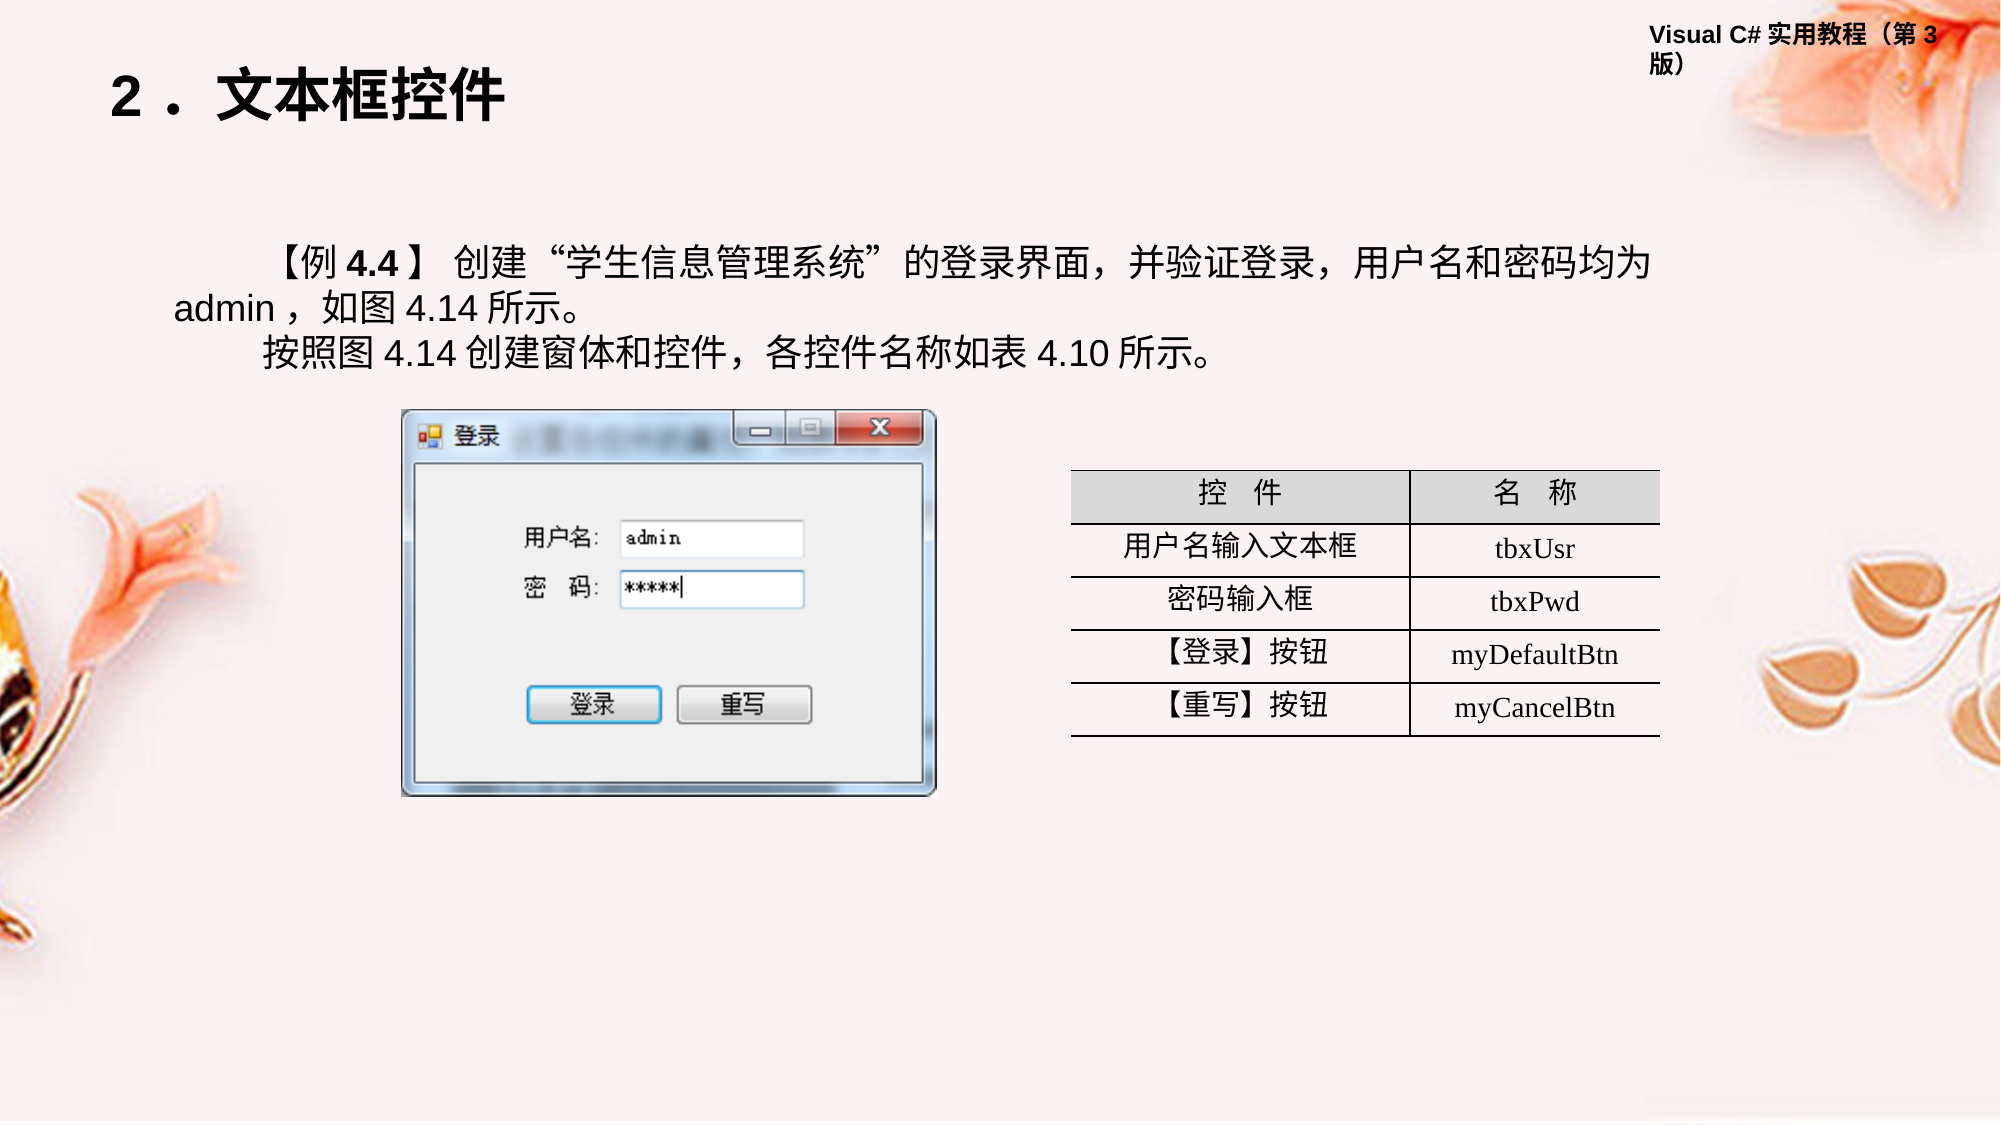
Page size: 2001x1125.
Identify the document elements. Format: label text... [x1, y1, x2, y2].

text_box 【例4.4】 创建“学生信息管理系统”的登录界面，并验证登录，用户名和密码均为admin，如图4.14所示。 按照图4.14创建窗体和控件，各控件名称如表4.10所示。 [158, 231, 1823, 382]
table_cell 【登录】按钮 [1071, 631, 1409, 682]
table_cell tbxPwd [1411, 578, 1660, 629]
text_box 2．文本框控件 [96, 58, 1047, 136]
table_cell 密码输入框 [1071, 578, 1409, 629]
table_header 控 件 [1071, 471, 1409, 523]
table_cell myDefaultBtn [1411, 631, 1660, 682]
table_header 名 称 [1411, 471, 1660, 523]
table_cell 【重写】按钮 [1071, 684, 1409, 735]
table_cell 用户名输入文本框 [1071, 525, 1409, 576]
picture [0, 0, 2001, 1125]
table_cell myCancelBtn [1411, 684, 1660, 735]
table_cell tbxUsr [1411, 525, 1660, 576]
